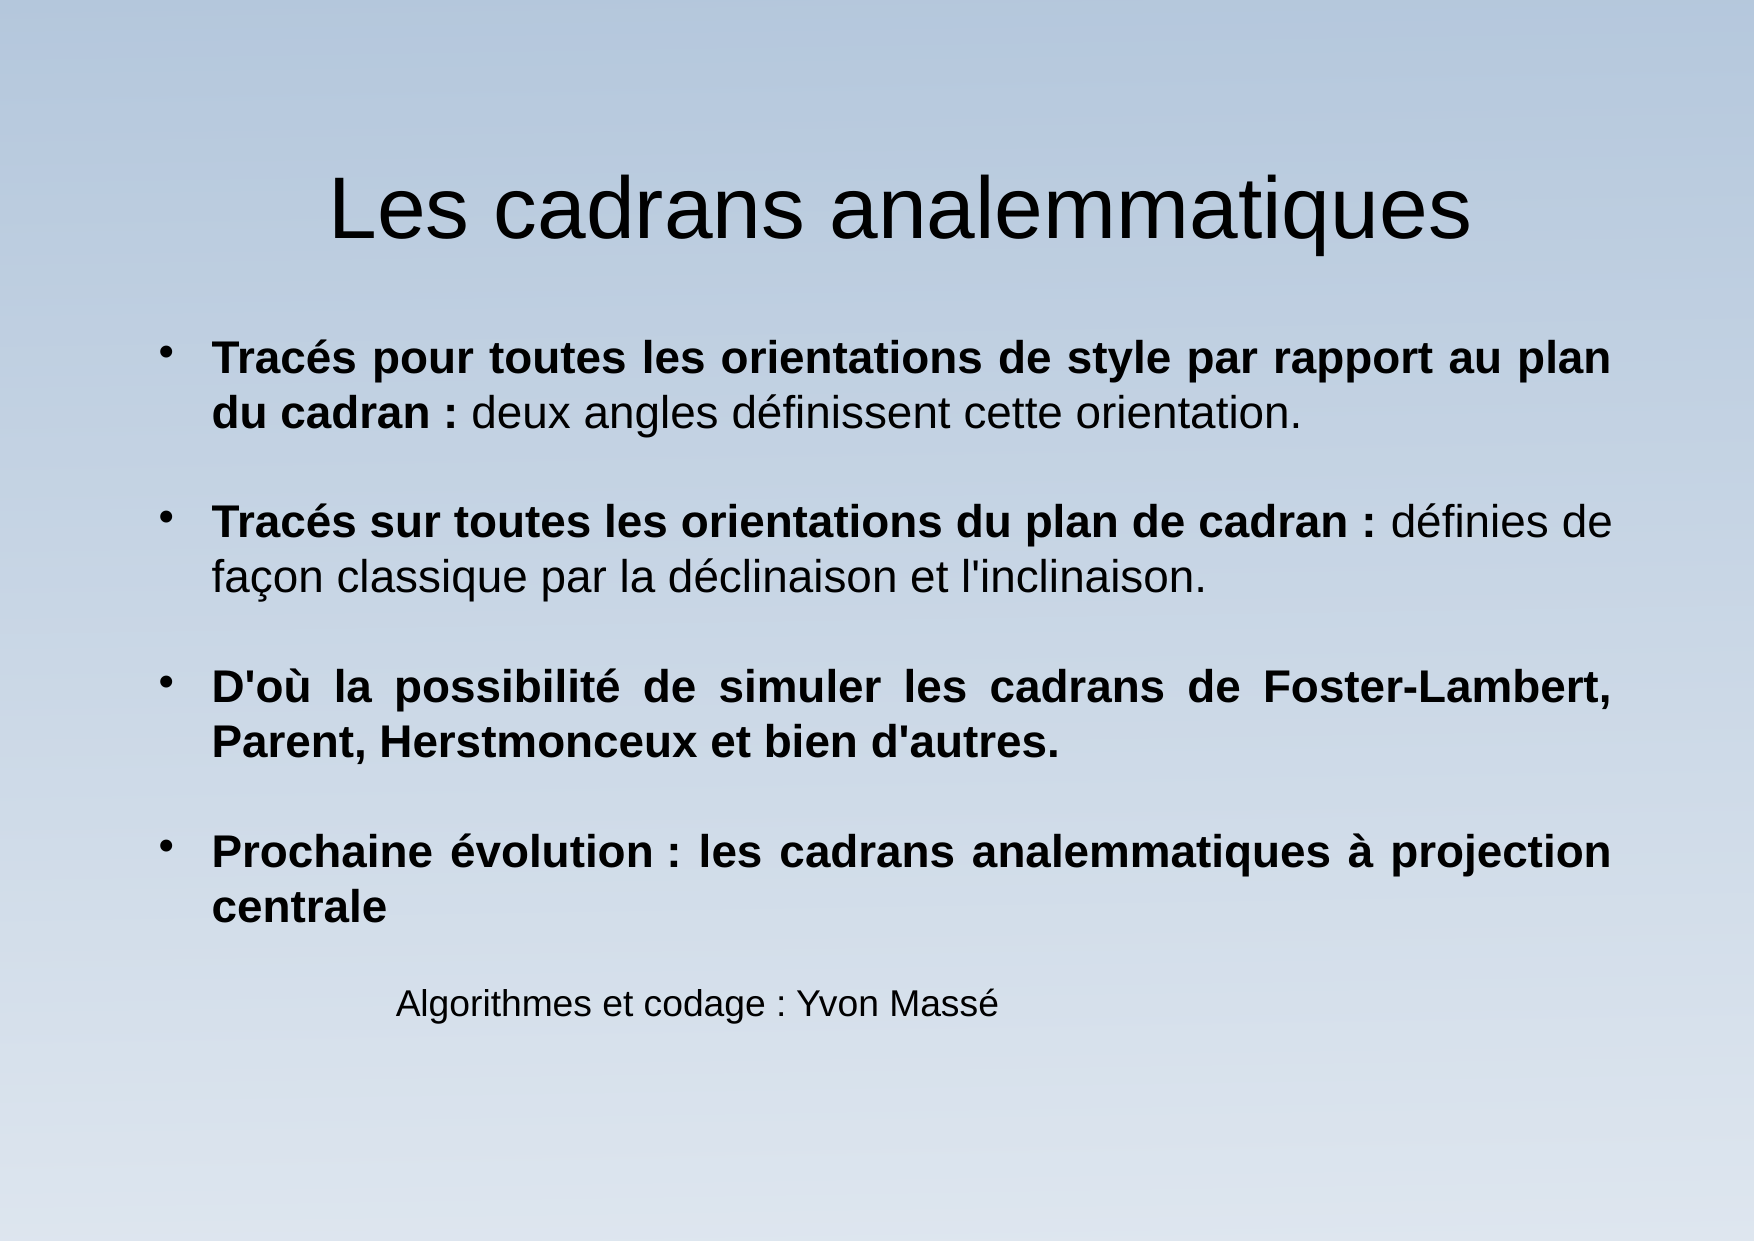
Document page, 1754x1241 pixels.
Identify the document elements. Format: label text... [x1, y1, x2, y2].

list Tracés pour toutes les orientations de style par rapport au plan du cadran : deux angles définissent cette orientation. Tracés sur toutes les orientations du plan de cadran : définies de façon classique par la déclinaison et l'inclinaison. D'où la possibilité de simuler les cadrans de Foster-Lambert, Parent, Herstmonceux et bien d'autres. Prochaine évolution : les cadrans analemmatiques à projection centrale [140, 327, 1613, 1050]
title Les cadrans analemmatiques [164, 110, 1637, 298]
text_box Algorithmes et codage : Yvon Massé [381, 971, 1508, 1029]
